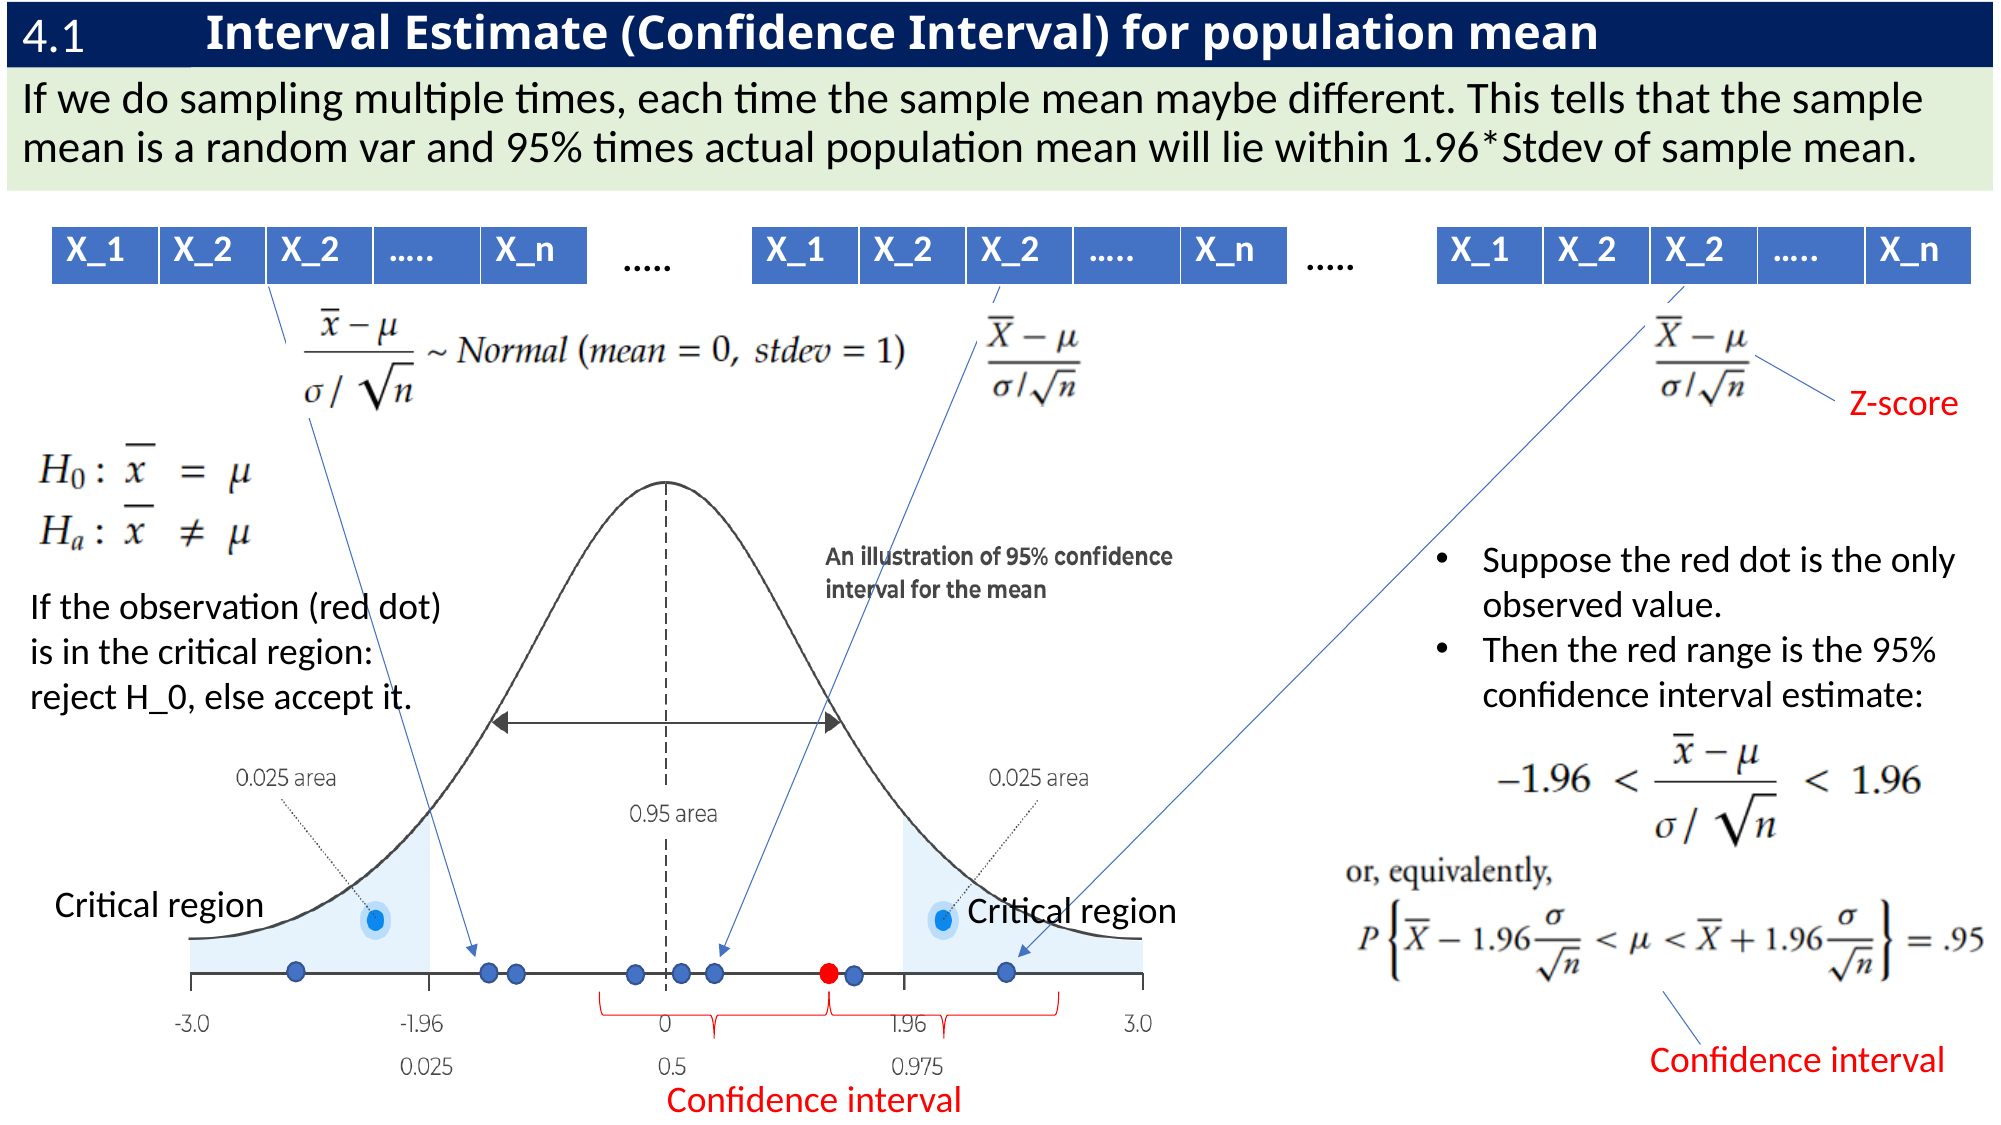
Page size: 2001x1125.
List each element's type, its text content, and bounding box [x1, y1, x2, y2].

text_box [1755, 355, 1835, 402]
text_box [1662, 991, 1701, 1045]
table_header X_n [1866, 227, 1971, 284]
table_header X_1 [52, 227, 158, 284]
table_header ….. [1074, 227, 1180, 284]
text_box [1017, 286, 1685, 958]
table_header X_2 [267, 227, 372, 284]
table_header X_1 [1437, 227, 1542, 284]
table_header X_2 [967, 227, 1072, 284]
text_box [268, 286, 476, 958]
text_box Critical region [40, 872, 170, 933]
text_box Suppose the red dot is the only observed value. Then the red range is the 95% confidence interval estimate: [1685, 527, 1990, 723]
text_box If the observation (red dot) is in the critical region: reject H_0, else accept it. [15, 574, 170, 725]
text_box Confidence interval [652, 1084, 1006, 1125]
text_box Confidence interval [1635, 1027, 1990, 1087]
table_header X_2 [160, 227, 265, 284]
title Interval Estimate (Confidence Interval) for population mean [192, 1, 1993, 67]
text_box Z-score [1834, 370, 2000, 431]
picture [286, 289, 915, 418]
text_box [719, 286, 1000, 958]
picture [1336, 723, 1990, 992]
table_header ….. [374, 227, 480, 284]
table_header X_n [481, 227, 587, 284]
table_header X_2 [1544, 227, 1649, 284]
table_header X_1 [752, 227, 858, 284]
text_box ..... [1290, 225, 1420, 286]
table_header X_2 [860, 227, 965, 284]
picture [1645, 303, 1756, 407]
picture [24, 427, 1175, 1084]
list 4.1 [7, 1, 192, 68]
table_header X_2 [1651, 227, 1757, 284]
picture [977, 303, 1087, 407]
text_box ..... [607, 226, 737, 287]
table_header ….. [1758, 227, 1864, 284]
list If we do sampling multiple times, each time the sample mean maybe different. This tells that the sample mean is a random var and 95% times actual population mean will lie within 1.96*Stdev of sample mean. [7, 67, 1993, 191]
table_header X_n [1181, 227, 1287, 284]
